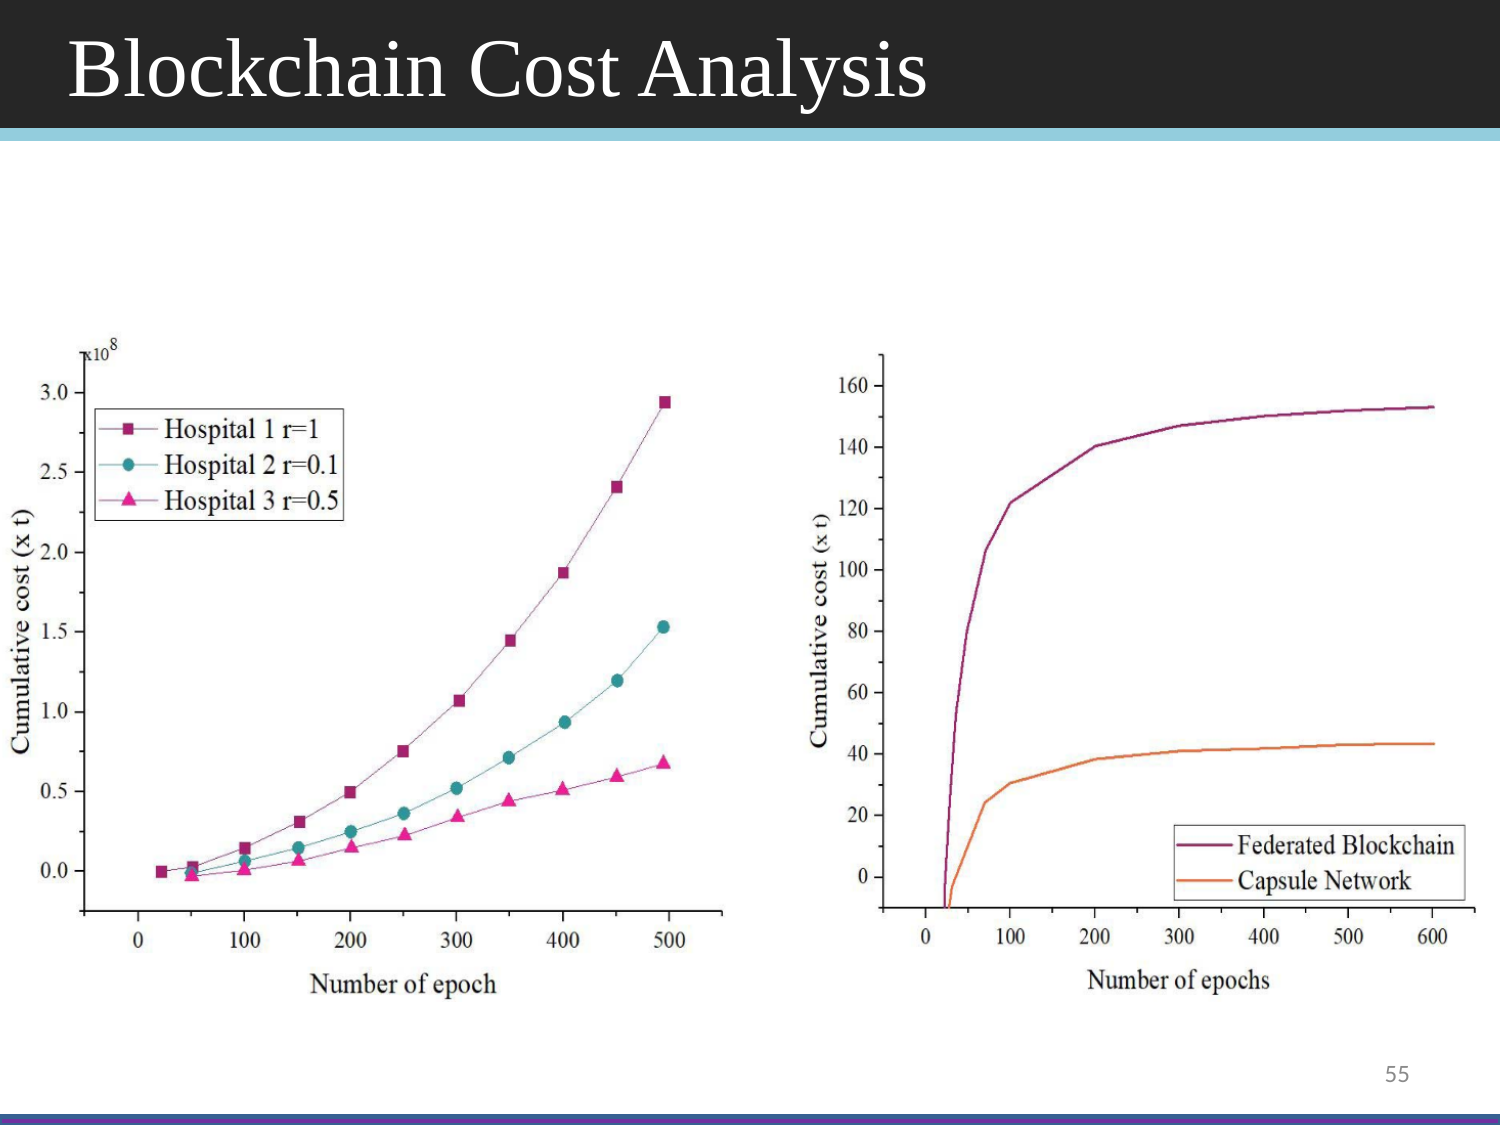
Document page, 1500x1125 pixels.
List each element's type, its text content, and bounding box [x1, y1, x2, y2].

list Blockchain Cost Analysis [53, 5, 1413, 84]
text_box 55 [1074, 1042, 1425, 1103]
picture [0, 302, 1483, 1004]
